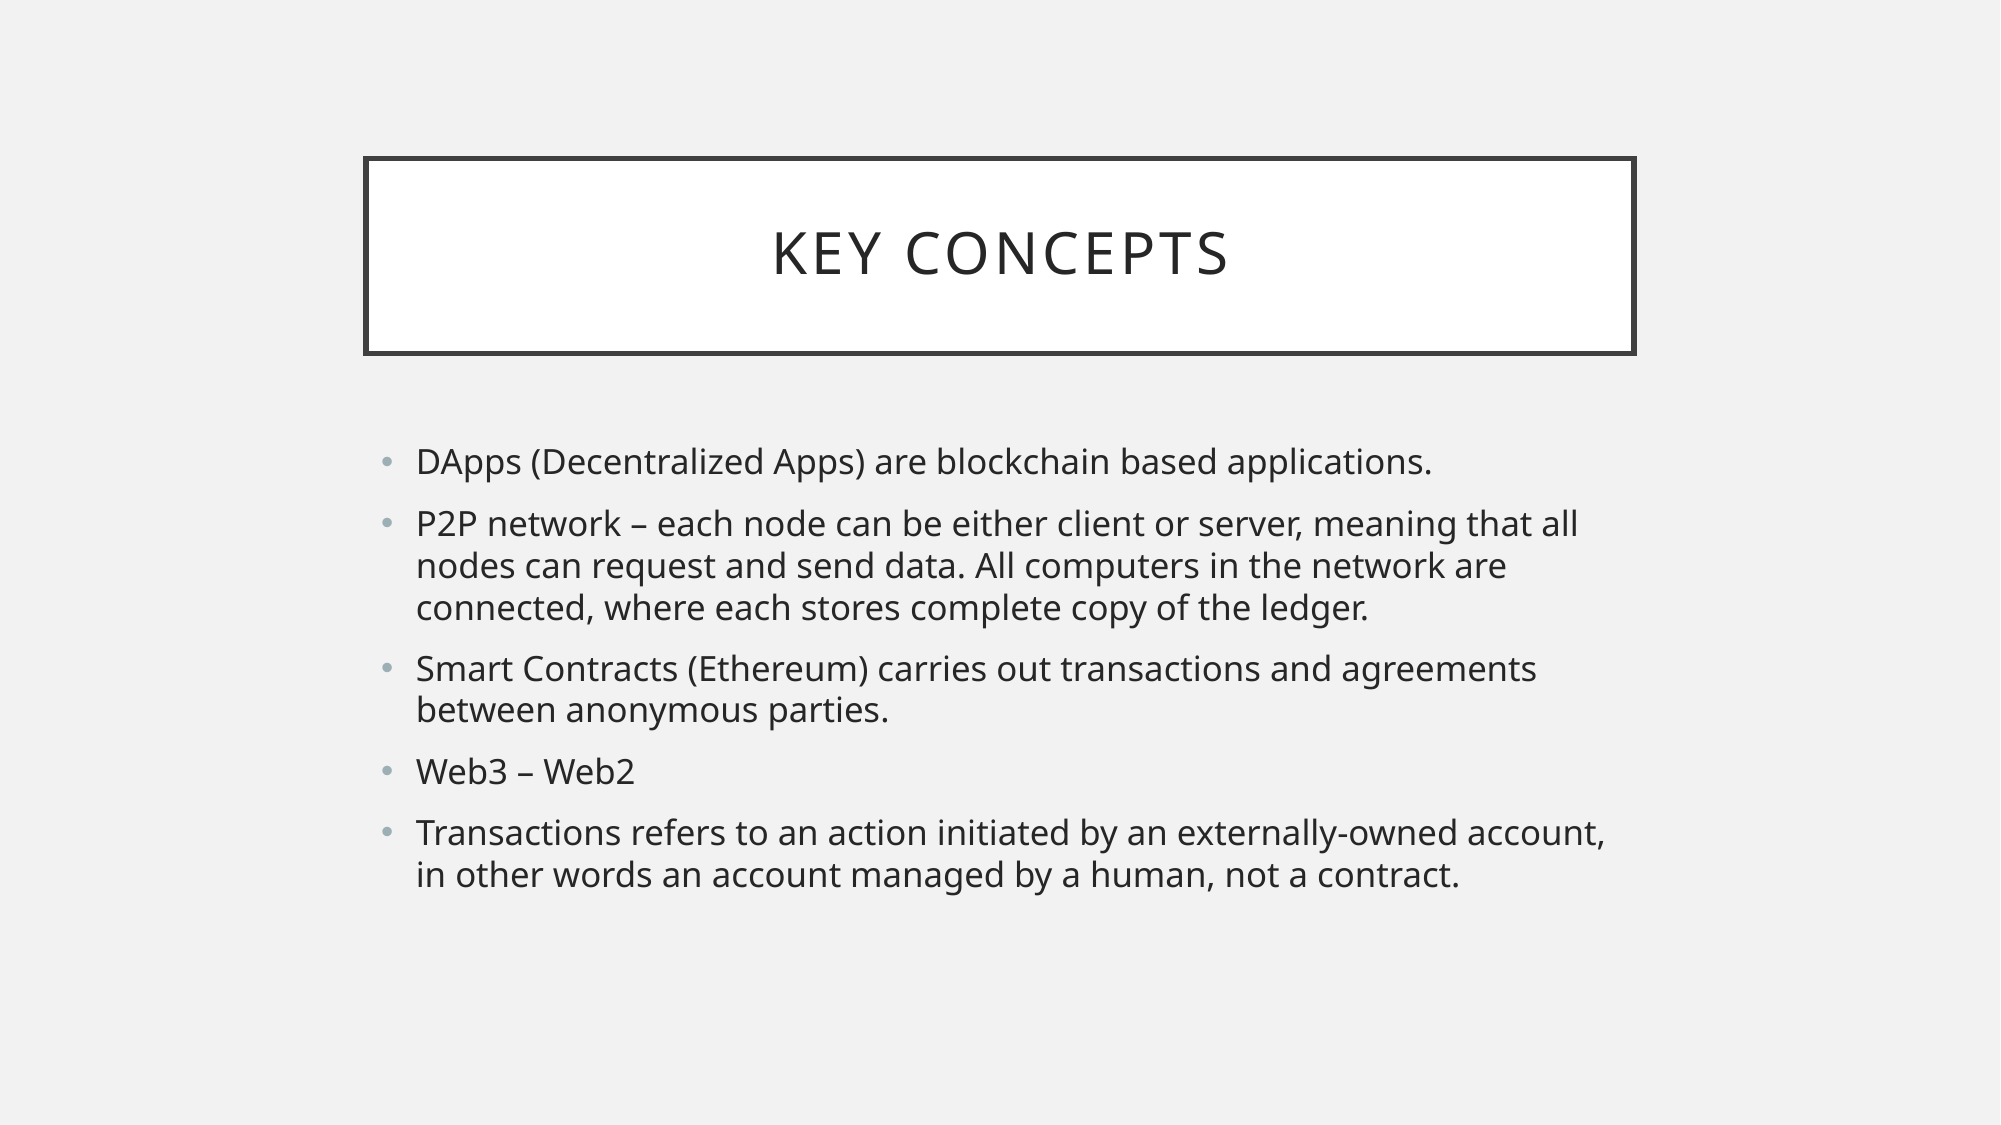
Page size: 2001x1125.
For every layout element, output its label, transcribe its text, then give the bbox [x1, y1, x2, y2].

list DApps (Decentralized Apps) are blockchain based applications. P2P network – each node can be either client or server, meaning that all nodes can request and send data. All computers in the network are connected, where each stores complete copy of the ledger. Smart Contracts (Ethereum) carries out transactions and agreements between anonymous parties. Web3 – Web2 Transactions refers to an action initiated by an externally-owned account, in other words an account managed by a human, not a contract. [366, 432, 1634, 942]
title KEY Concepts [363, 156, 1637, 356]
